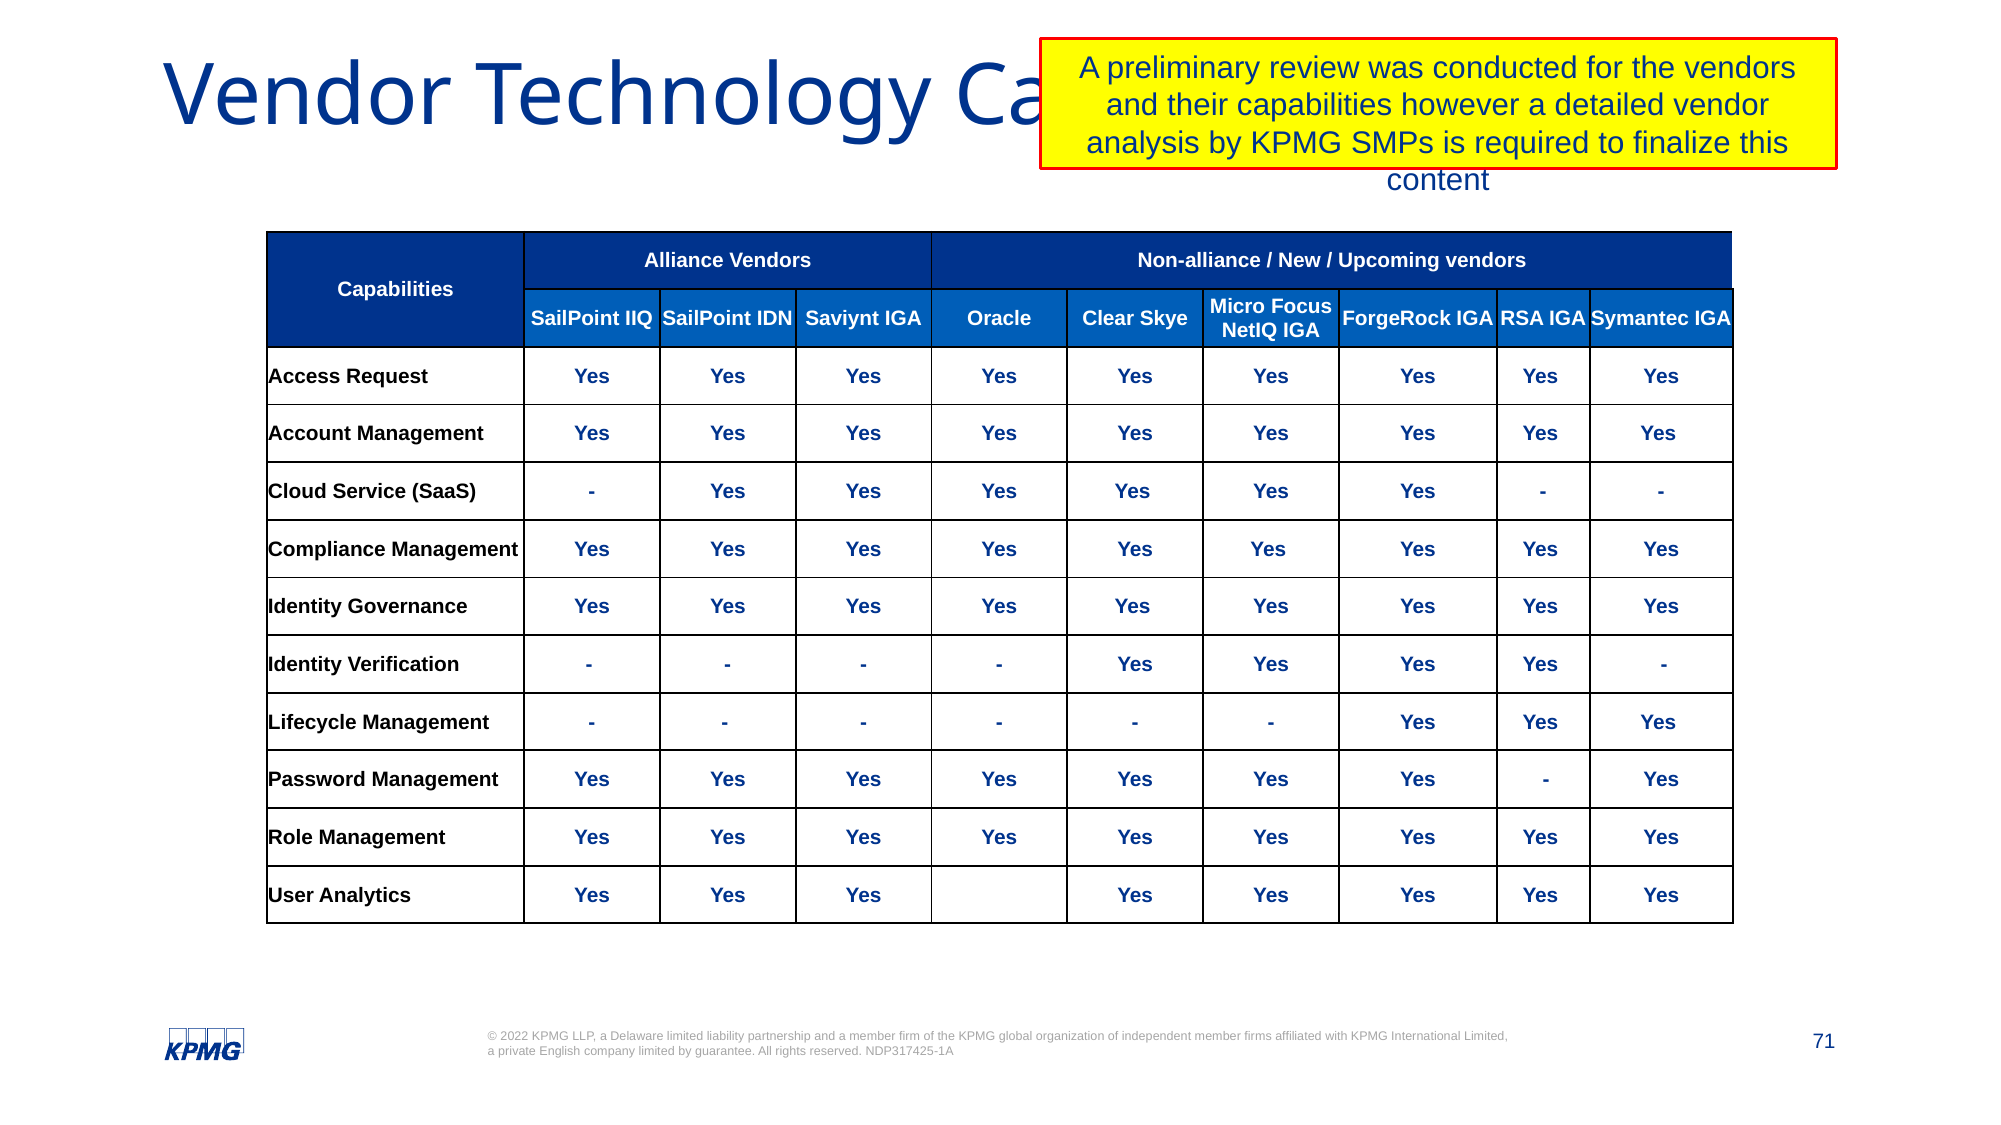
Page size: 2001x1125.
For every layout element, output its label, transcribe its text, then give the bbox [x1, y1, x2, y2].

table_cell Yes [932, 521, 1066, 577]
table_cell Yes [932, 348, 1066, 404]
table_cell Yes [797, 348, 931, 404]
table_cell Yes [1591, 405, 1732, 461]
table_cell Yes [1340, 809, 1496, 865]
table_cell Yes [661, 809, 795, 865]
table_cell Yes [797, 521, 931, 577]
table_cell Yes [1340, 867, 1496, 922]
table_cell Yes [797, 867, 931, 922]
table_header Capabilities [268, 233, 523, 346]
table_cell - [1591, 636, 1732, 692]
table_cell Yes [1498, 636, 1589, 692]
table_cell Yes [932, 751, 1066, 807]
table_cell Yes [1204, 521, 1338, 577]
table_cell Yes [797, 578, 931, 634]
table_cell Yes [1591, 751, 1732, 807]
table_cell - [525, 463, 659, 519]
table_cell Yes [1591, 809, 1732, 865]
table_cell Yes [1340, 751, 1496, 807]
table_cell Yes [661, 867, 795, 922]
table_cell Yes [1340, 405, 1496, 461]
table_cell ForgeRock IGA [1340, 290, 1496, 346]
table_cell - [1498, 751, 1589, 807]
table_cell Yes [1068, 348, 1202, 404]
table_cell Yes [1068, 751, 1202, 807]
table_cell Yes [1204, 867, 1338, 922]
table_cell - [1591, 463, 1732, 519]
table_cell Yes [797, 809, 931, 865]
table_cell - [1204, 694, 1338, 749]
table_cell Yes [525, 809, 659, 865]
table_cell - [525, 694, 659, 749]
table_cell Yes [525, 867, 659, 922]
table_cell Yes [1204, 751, 1338, 807]
table_cell Yes [661, 751, 795, 807]
table_cell - [1068, 694, 1202, 749]
table_cell Yes [797, 463, 931, 519]
table_cell Yes [525, 751, 659, 807]
table_cell Micro Focus NetIQ IGA [1204, 290, 1338, 346]
table_cell Cloud Service (SaaS) [268, 463, 523, 519]
table_cell Yes [1340, 348, 1496, 404]
table_cell Yes [1204, 348, 1338, 404]
table_cell Yes [1498, 694, 1589, 749]
table_cell Oracle [932, 290, 1066, 346]
table_cell Yes [1591, 867, 1732, 922]
table_cell - [932, 636, 1066, 692]
table_cell Yes [525, 405, 659, 461]
table_cell Lifecycle Management [268, 694, 523, 749]
table_cell Access Request [268, 348, 523, 404]
table_cell Yes [1498, 578, 1589, 634]
table_cell Yes [1068, 636, 1202, 692]
table_cell Yes [932, 405, 1066, 461]
table_cell Clear Skye [1068, 290, 1202, 346]
table_cell Yes [932, 578, 1066, 634]
table_cell User Analytics [268, 867, 523, 922]
table_header Alliance Vendors [525, 233, 931, 288]
table_cell Compliance Management [268, 521, 523, 577]
table_cell Yes [1498, 521, 1589, 577]
table_cell Yes [1068, 578, 1202, 634]
table_cell Yes [1498, 867, 1589, 922]
table_cell Yes [1340, 578, 1496, 634]
table_cell - [797, 694, 931, 749]
table_cell Yes [797, 751, 931, 807]
table_cell - [661, 636, 795, 692]
table_cell Yes [932, 463, 1066, 519]
table_cell Password Management [268, 751, 523, 807]
table_cell Yes [525, 578, 659, 634]
title Vendor Technology Capabilities – IGA [163, 53, 1040, 142]
table_cell Yes [1498, 348, 1589, 404]
table_cell - [1498, 463, 1589, 519]
table_cell Symantec IGA [1591, 290, 1732, 346]
table_cell Yes [1068, 521, 1202, 577]
table_cell Yes [932, 809, 1066, 865]
table_cell Yes [525, 521, 659, 577]
table_cell Yes [525, 348, 659, 404]
table_cell Yes [661, 348, 795, 404]
table_cell SailPoint IDN [661, 290, 795, 346]
table_cell Yes [661, 405, 795, 461]
table_cell Yes [1498, 809, 1589, 865]
table_cell - [932, 694, 1066, 749]
table_cell Yes [1591, 694, 1732, 749]
table_cell Yes [661, 463, 795, 519]
table_cell Yes [1591, 578, 1732, 634]
table_cell Yes [1068, 867, 1202, 922]
table_cell Yes [1498, 405, 1589, 461]
table_cell Account Management [268, 405, 523, 461]
table_cell RSA IGA [1498, 290, 1589, 346]
table_cell Yes [661, 521, 795, 577]
table_cell Yes [1204, 405, 1338, 461]
table_cell Saviynt IGA [797, 290, 931, 346]
table_cell Yes [1340, 521, 1496, 577]
table_cell Yes [1204, 578, 1338, 634]
table_cell Yes [1591, 348, 1732, 404]
table_cell Yes [1204, 636, 1338, 692]
table_cell Yes [661, 578, 795, 634]
table_cell Yes [1204, 809, 1338, 865]
table_cell Yes [1068, 463, 1202, 519]
table_cell SailPoint IIQ [525, 290, 659, 346]
table_header Non-alliance / New / Upcoming vendors [932, 233, 1732, 288]
table_cell Role Management [268, 809, 523, 865]
table_cell Yes [1340, 636, 1496, 692]
text_box A preliminary review was conducted for the vendors and their capabilities however a detailed vendor analysis by KPMG SMPs is required to finalize this content [1040, 38, 1837, 169]
table_cell - [525, 636, 659, 692]
table_cell Yes [1340, 694, 1496, 749]
table_cell Yes [1340, 463, 1496, 519]
table_cell - [797, 636, 931, 692]
table_cell Yes [1591, 521, 1732, 577]
table_cell Yes [797, 405, 931, 461]
table_cell Identity Verification [268, 636, 523, 692]
table_cell [932, 867, 1066, 922]
table_cell Yes [1204, 463, 1338, 519]
table_cell Identity Governance [268, 578, 523, 634]
table_cell - [661, 694, 795, 749]
table_cell Yes [1068, 405, 1202, 461]
table_cell Yes [1068, 809, 1202, 865]
